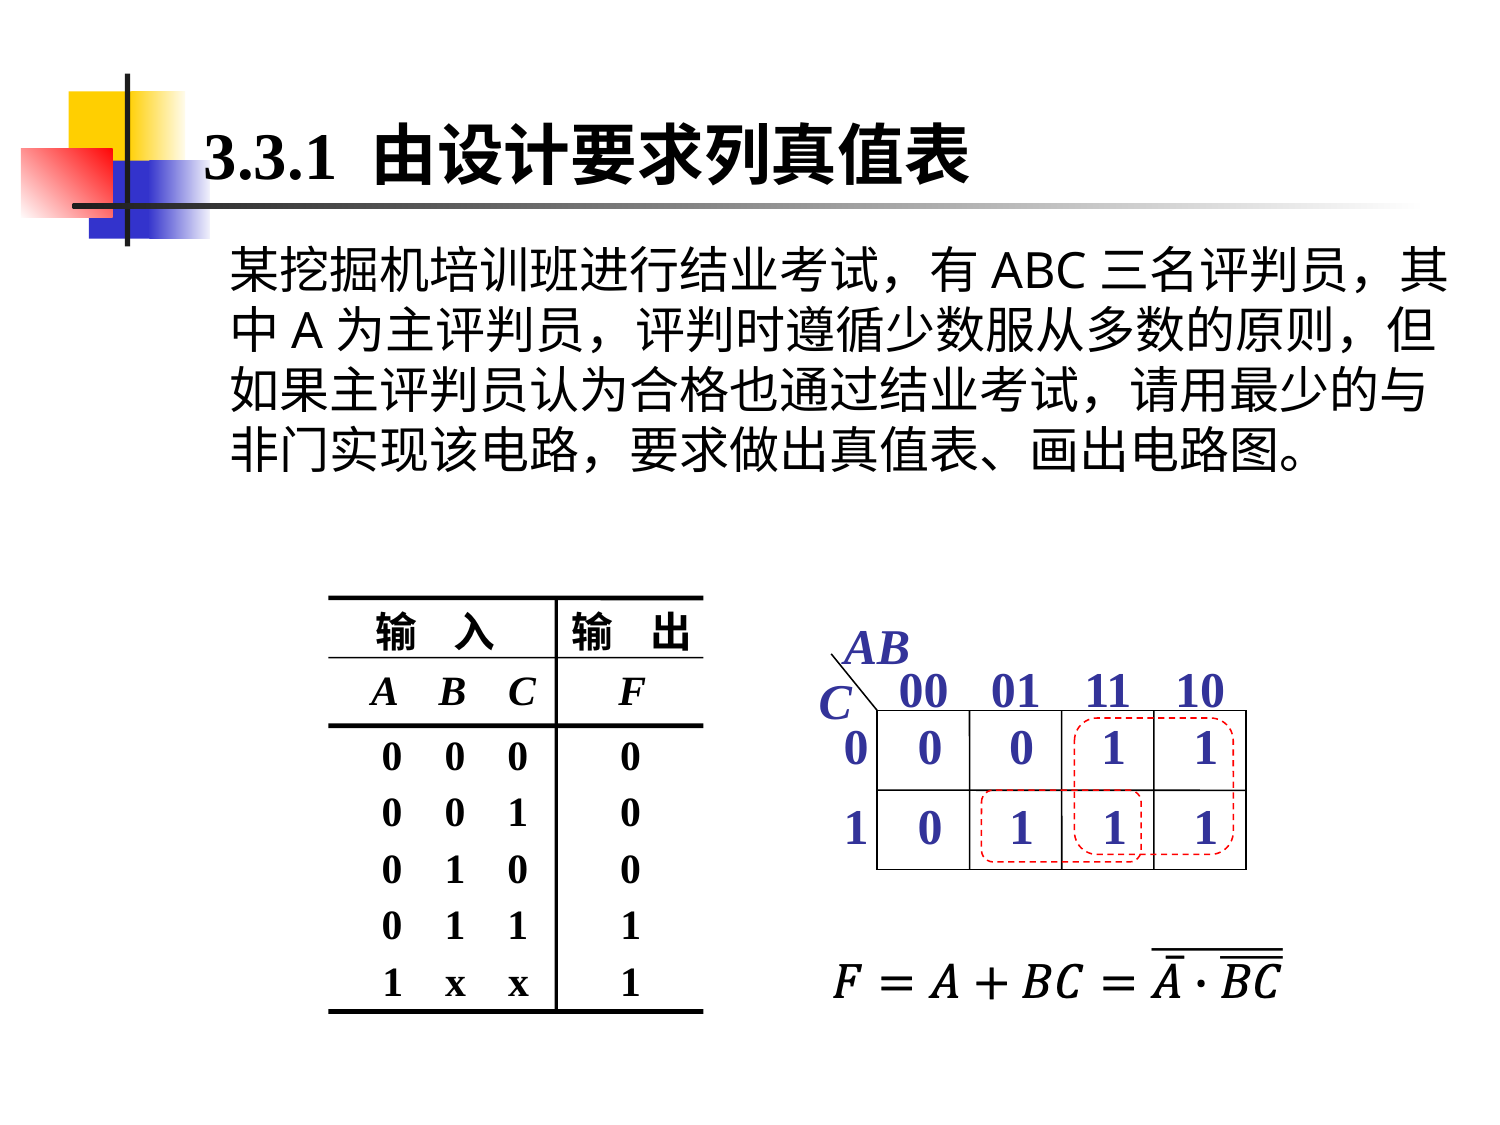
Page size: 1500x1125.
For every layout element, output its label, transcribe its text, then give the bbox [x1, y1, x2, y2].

text_box [820, 939, 1294, 1009]
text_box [803, 607, 1247, 870]
text_box 某挖掘机培训班进行结业考试，有ABC三名评判员，其中A为主评判员，评判时遵循少数服从多数的原则，但如果主评判员认为合格也通过结业考试，请用最少的与非门实现该电路，要求做出真值表、画出电路图。 [214, 230, 1468, 486]
title 3.3.1 由设计要求列真值表 [188, 12, 1468, 200]
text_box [328, 597, 704, 1012]
